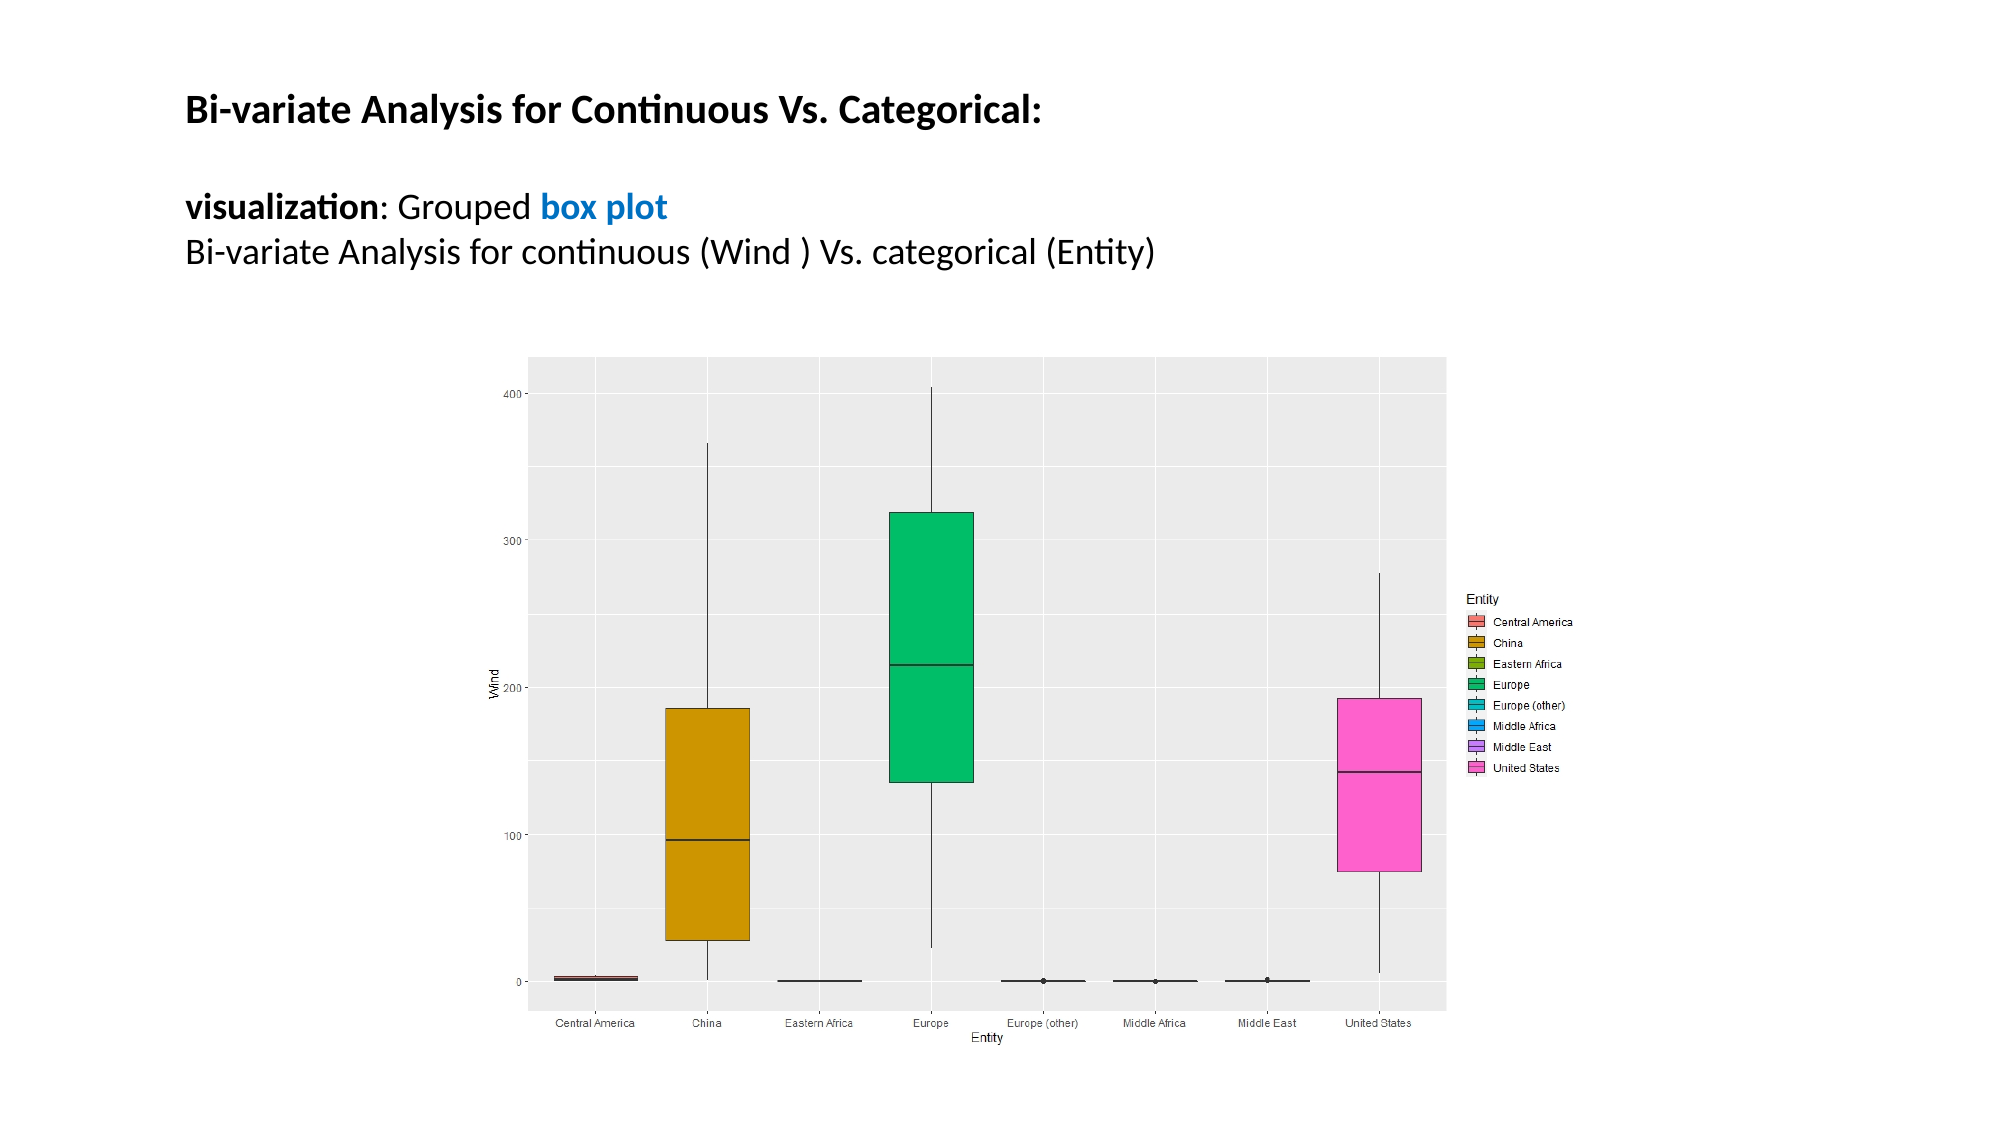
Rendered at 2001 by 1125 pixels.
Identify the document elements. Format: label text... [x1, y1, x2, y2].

picture [480, 350, 1586, 1051]
text_box Bi-variate Analysis for Continuous Vs. Categorical: visualization: Grouped box plot Bi-variate Analysis for continuous (Wind ) Vs. categorical (Entity) [170, 74, 1460, 280]
